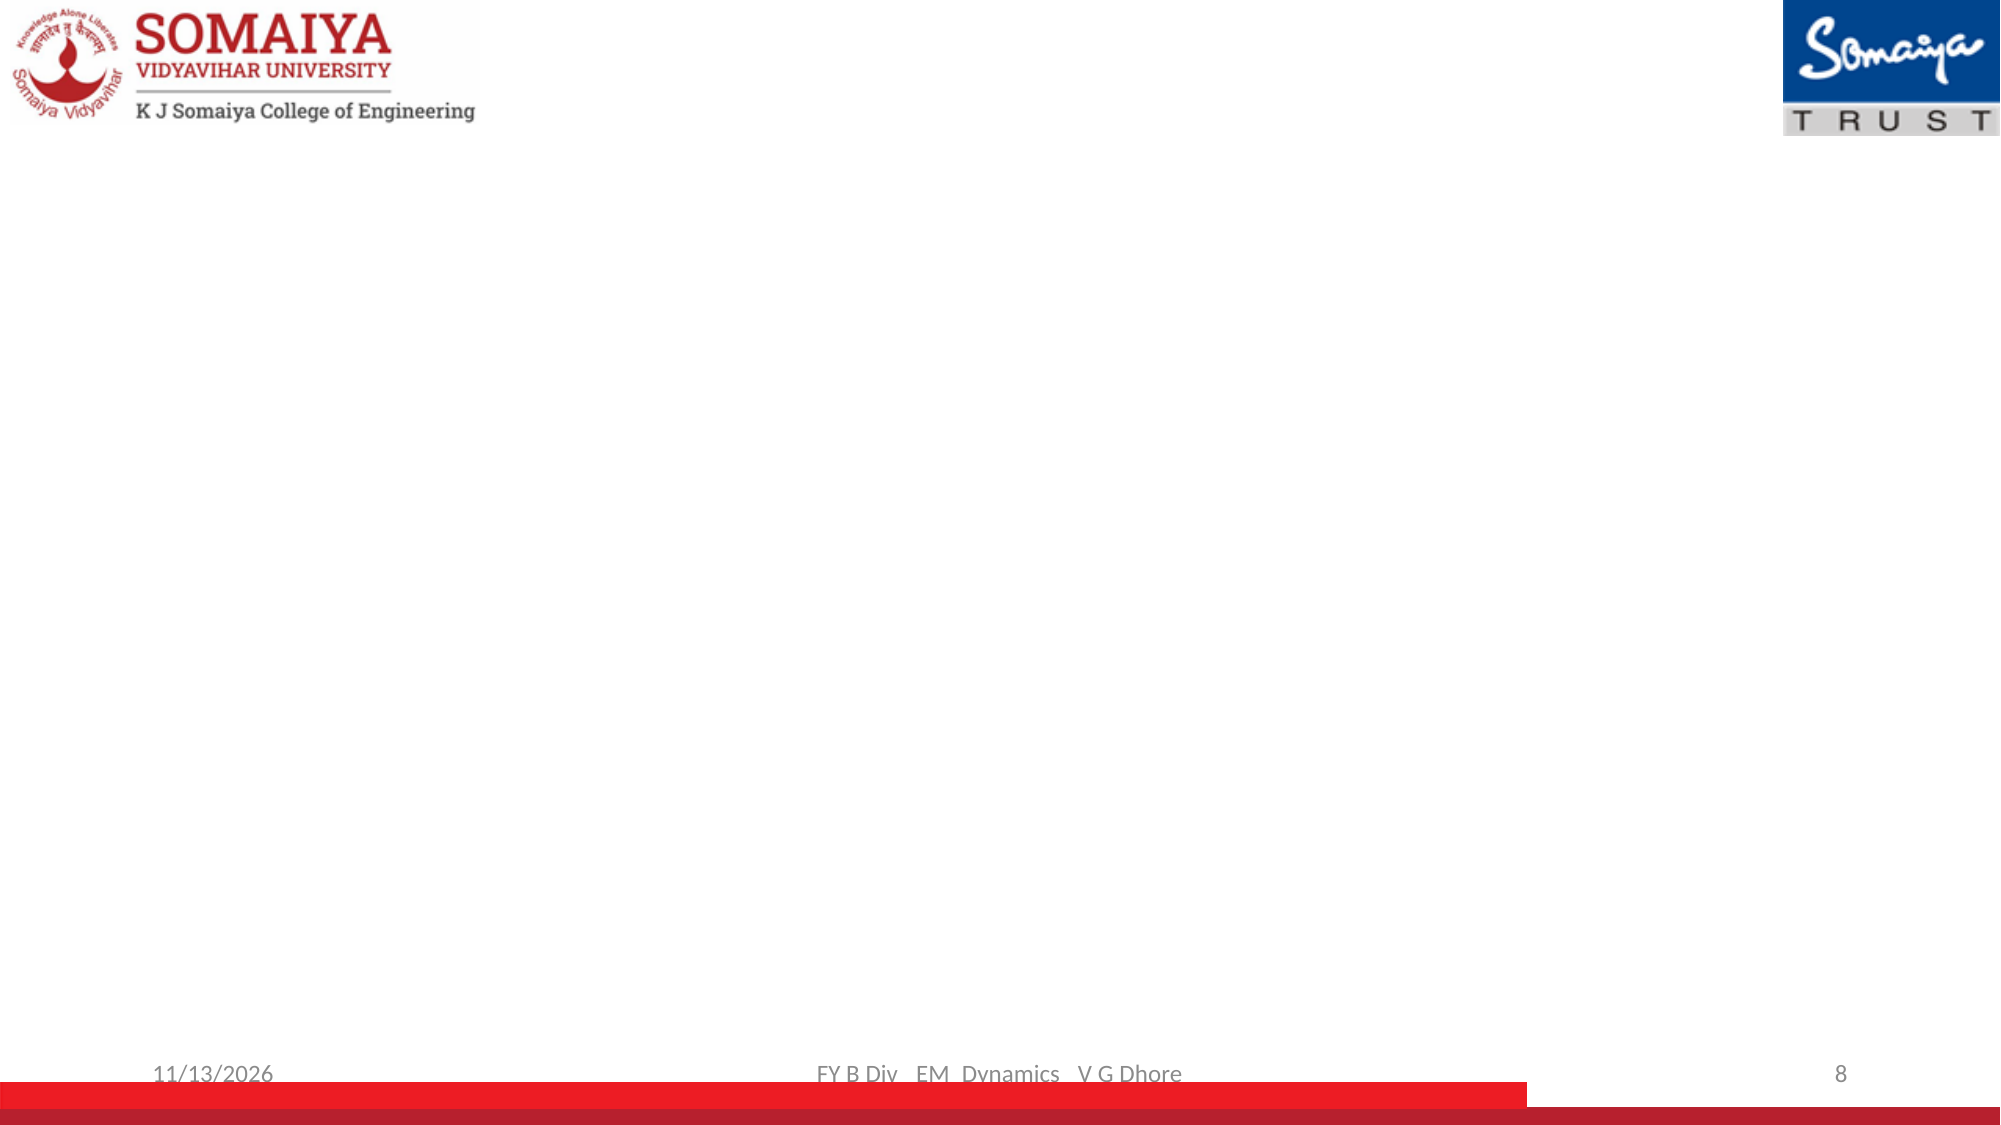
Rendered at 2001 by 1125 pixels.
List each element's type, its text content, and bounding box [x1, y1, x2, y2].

slide_number 8 [1412, 1042, 1863, 1103]
footer FY B Div_ EM_Dynamics_ V G Dhore [662, 1042, 1338, 1081]
picture [1783, 0, 2000, 136]
picture [0, 1081, 2000, 1125]
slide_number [137, 1042, 588, 1081]
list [10, 0, 480, 125]
